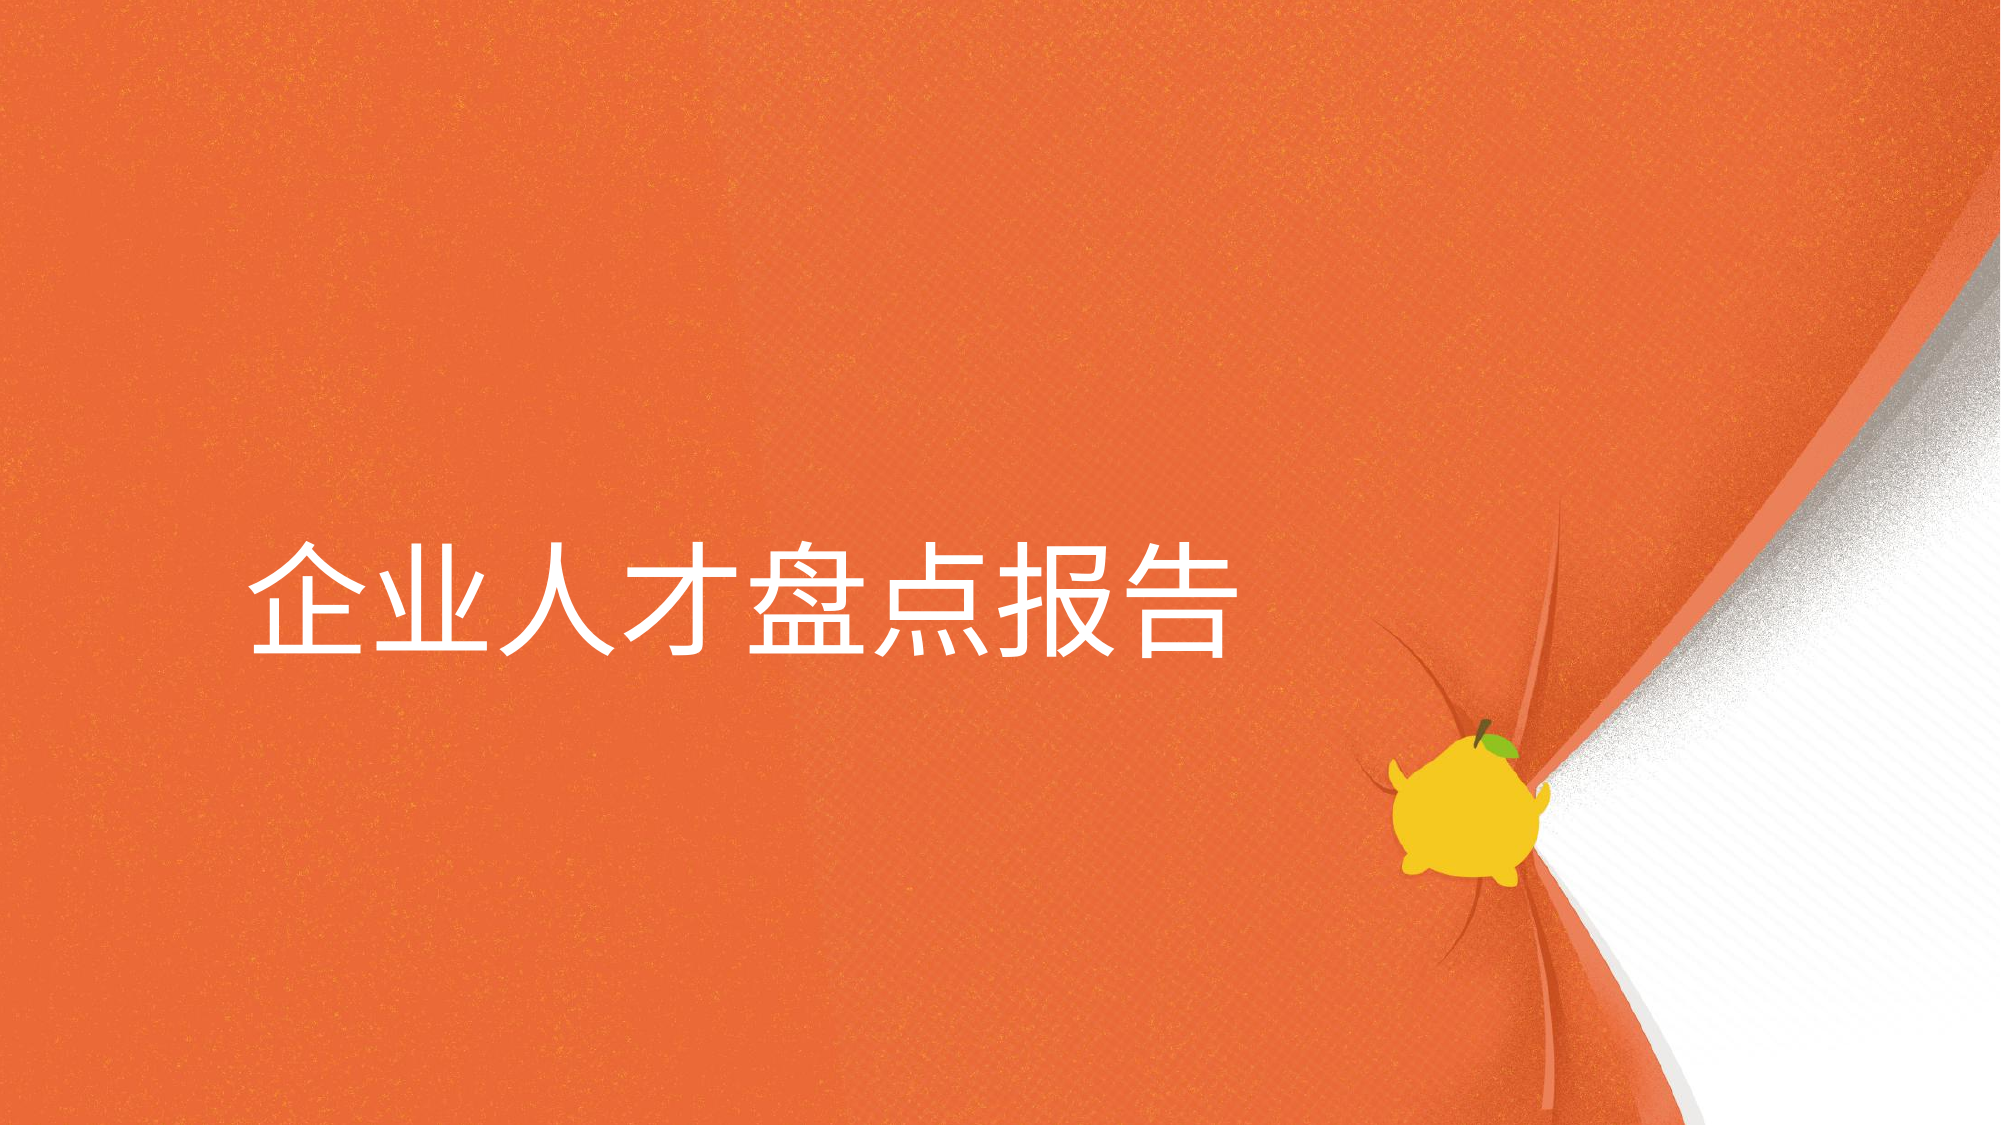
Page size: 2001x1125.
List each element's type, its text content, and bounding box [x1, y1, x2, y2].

picture [0, 0, 2001, 1125]
text_box 企业人才盘点报告 [229, 514, 1363, 680]
